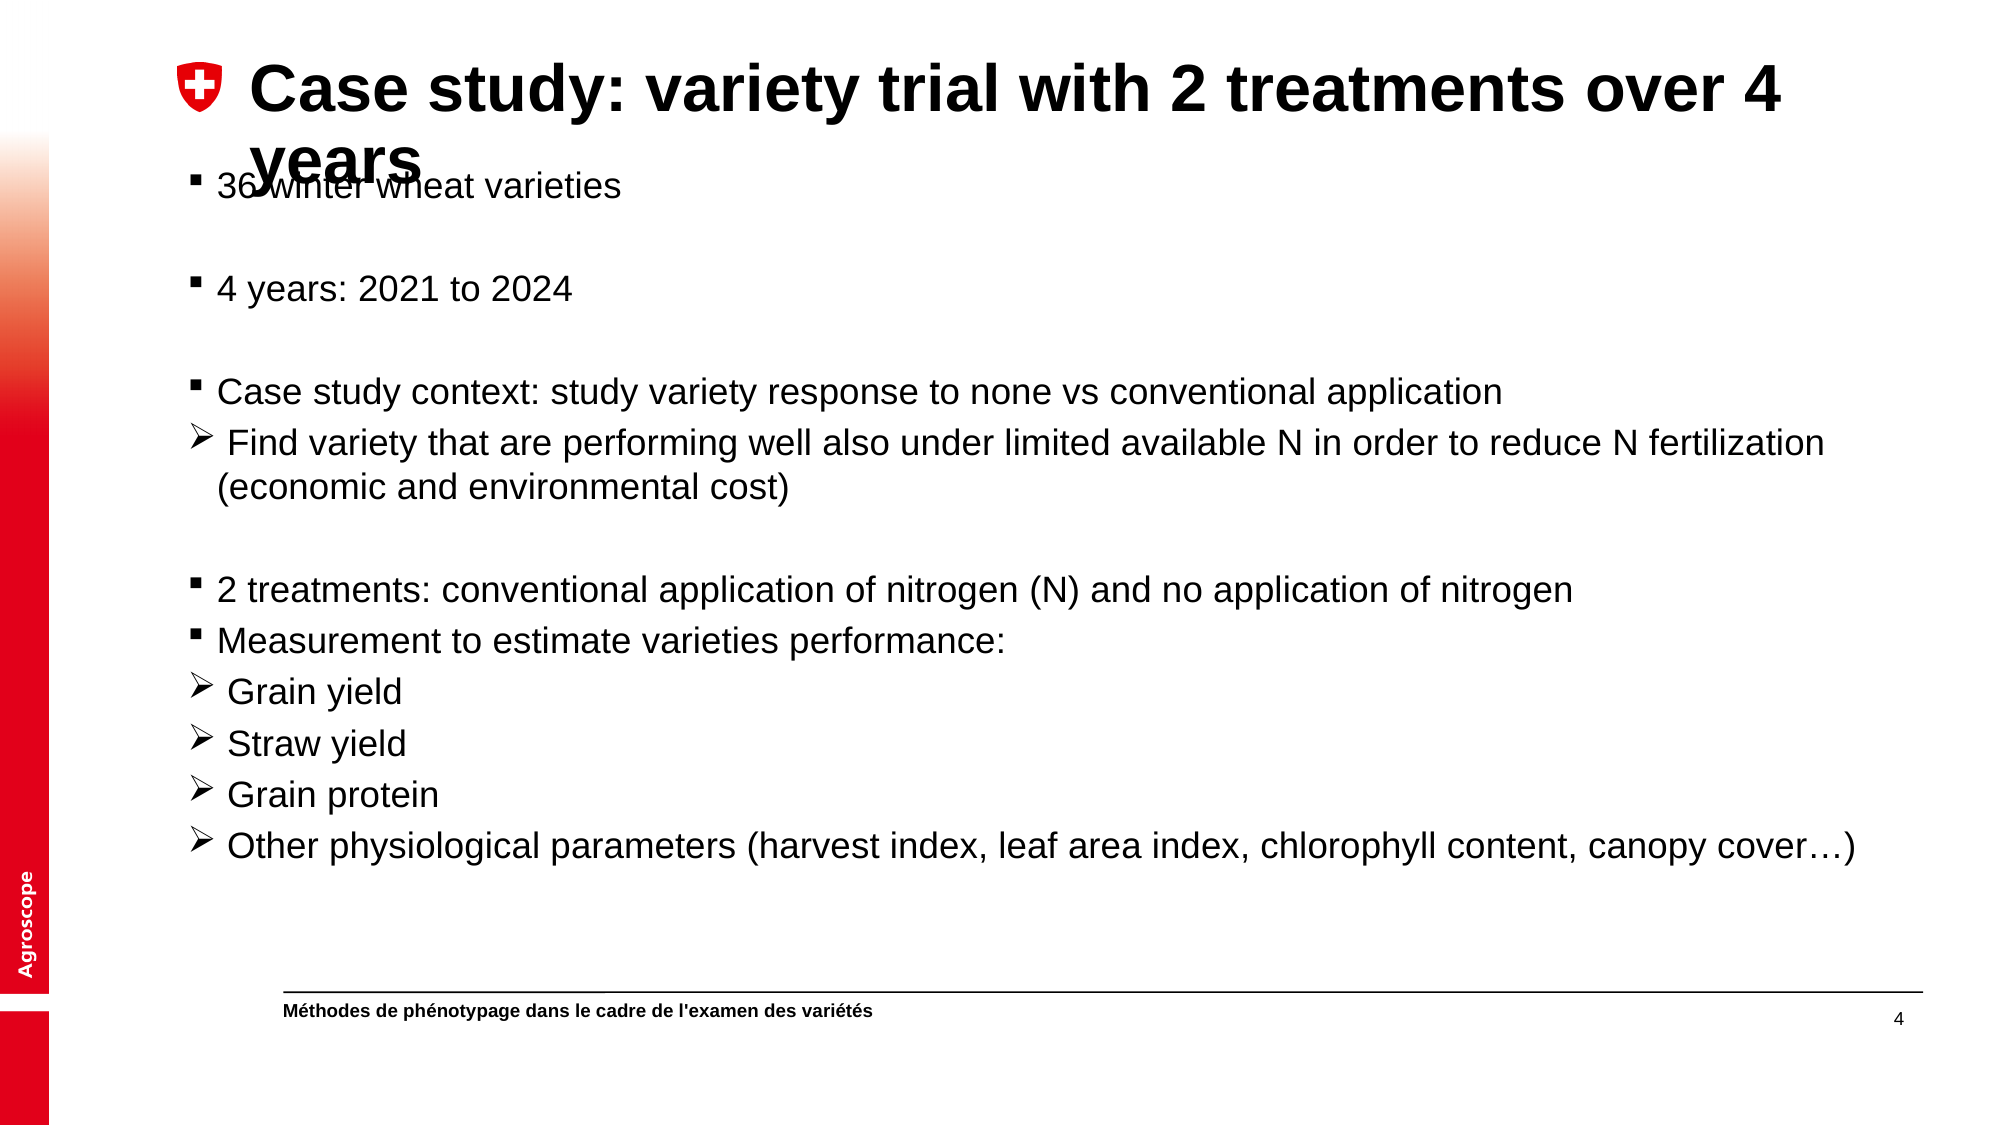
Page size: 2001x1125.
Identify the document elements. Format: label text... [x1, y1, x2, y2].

picture [177, 62, 236, 146]
list 36 winter wheat varieties 4 years: 2021 to 2024 Case study context: study variety response to none vs conventional application Find variety that are performing well also under limited available N in order to reduce N fertilization (economic and environmental cost) 2 treatments: conventional application of nitrogen (N) and no application of nitrogen Measurement to estimate varieties performance: Grain yield Straw yield Grain protein Other physiological parameters (harvest index, leaf area index, chlorophyll content, canopy cover…) [187, 162, 1913, 877]
picture [0, 1, 49, 1125]
title Case study: variety trial with 2 treatments over 4 years [249, 53, 1975, 272]
